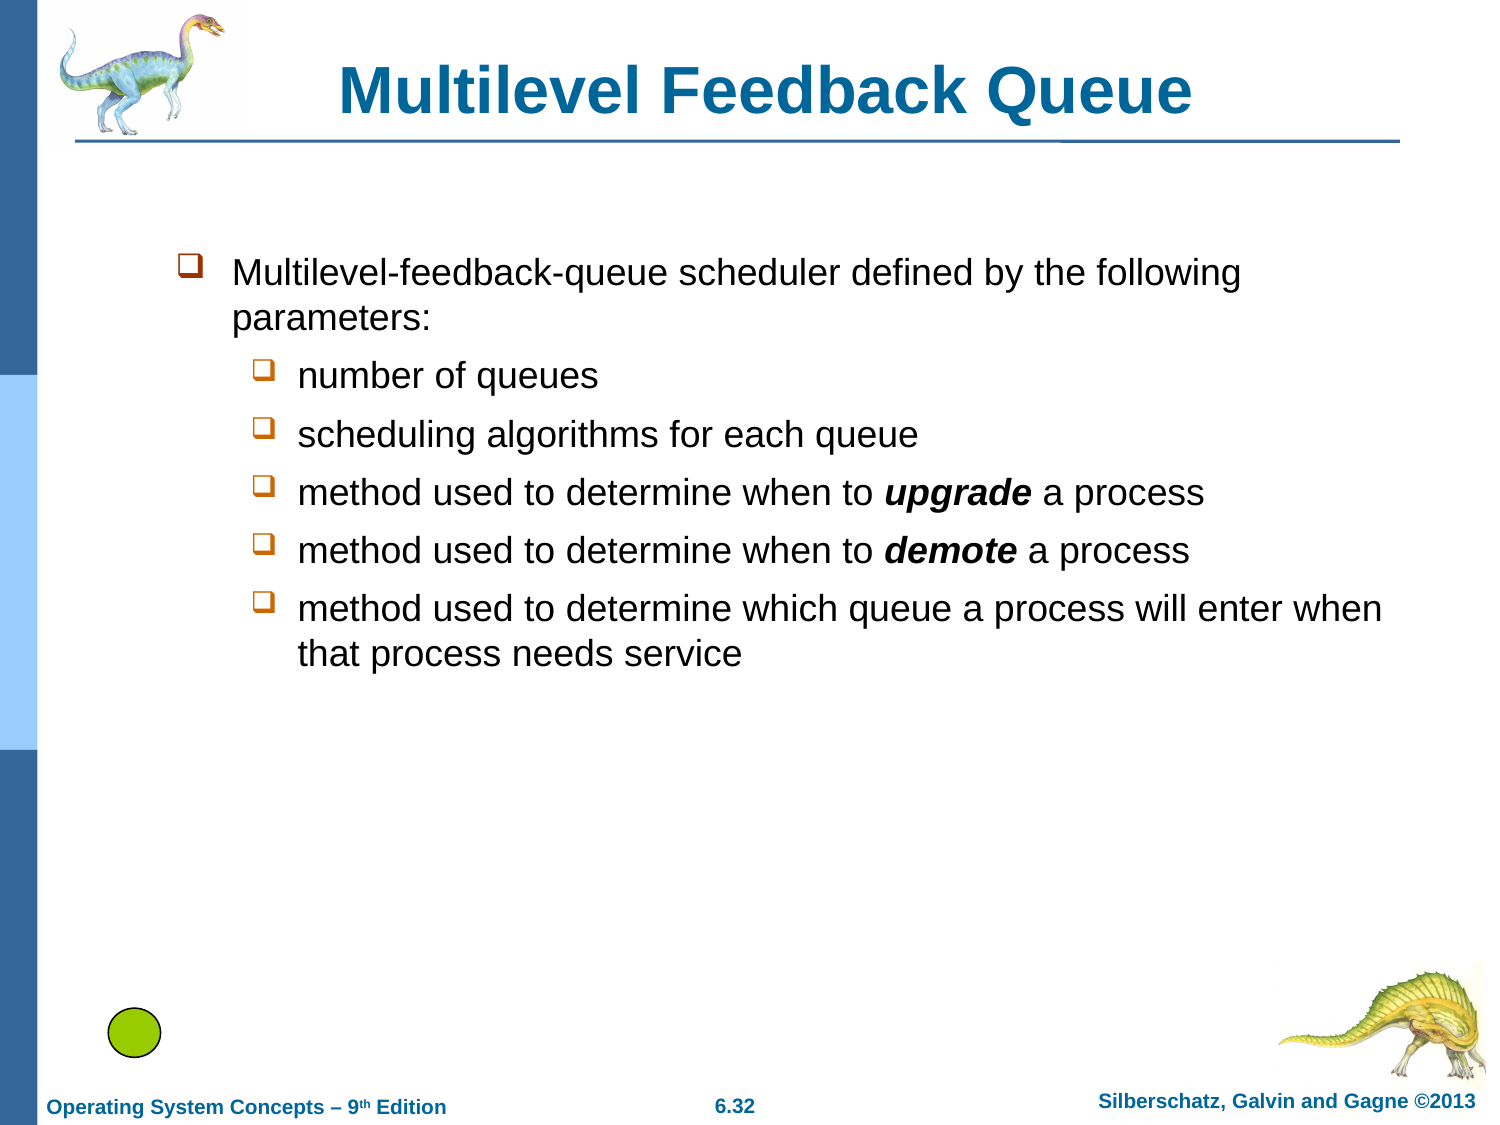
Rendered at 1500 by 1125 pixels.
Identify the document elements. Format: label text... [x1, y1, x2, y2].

title Multilevel Feedback Queue [108, 39, 1425, 134]
picture [1275, 959, 1486, 1090]
list Multilevel-feedback-queue scheduler defined by the following parameters: number of queues scheduling algorithms for each queue method used to determine when to upgrade a process method used to determine when to demote a process method used to determine which queue a process will enter when that process needs service [160, 240, 1425, 977]
picture [46, 0, 243, 149]
text_box [108, 1008, 161, 1058]
